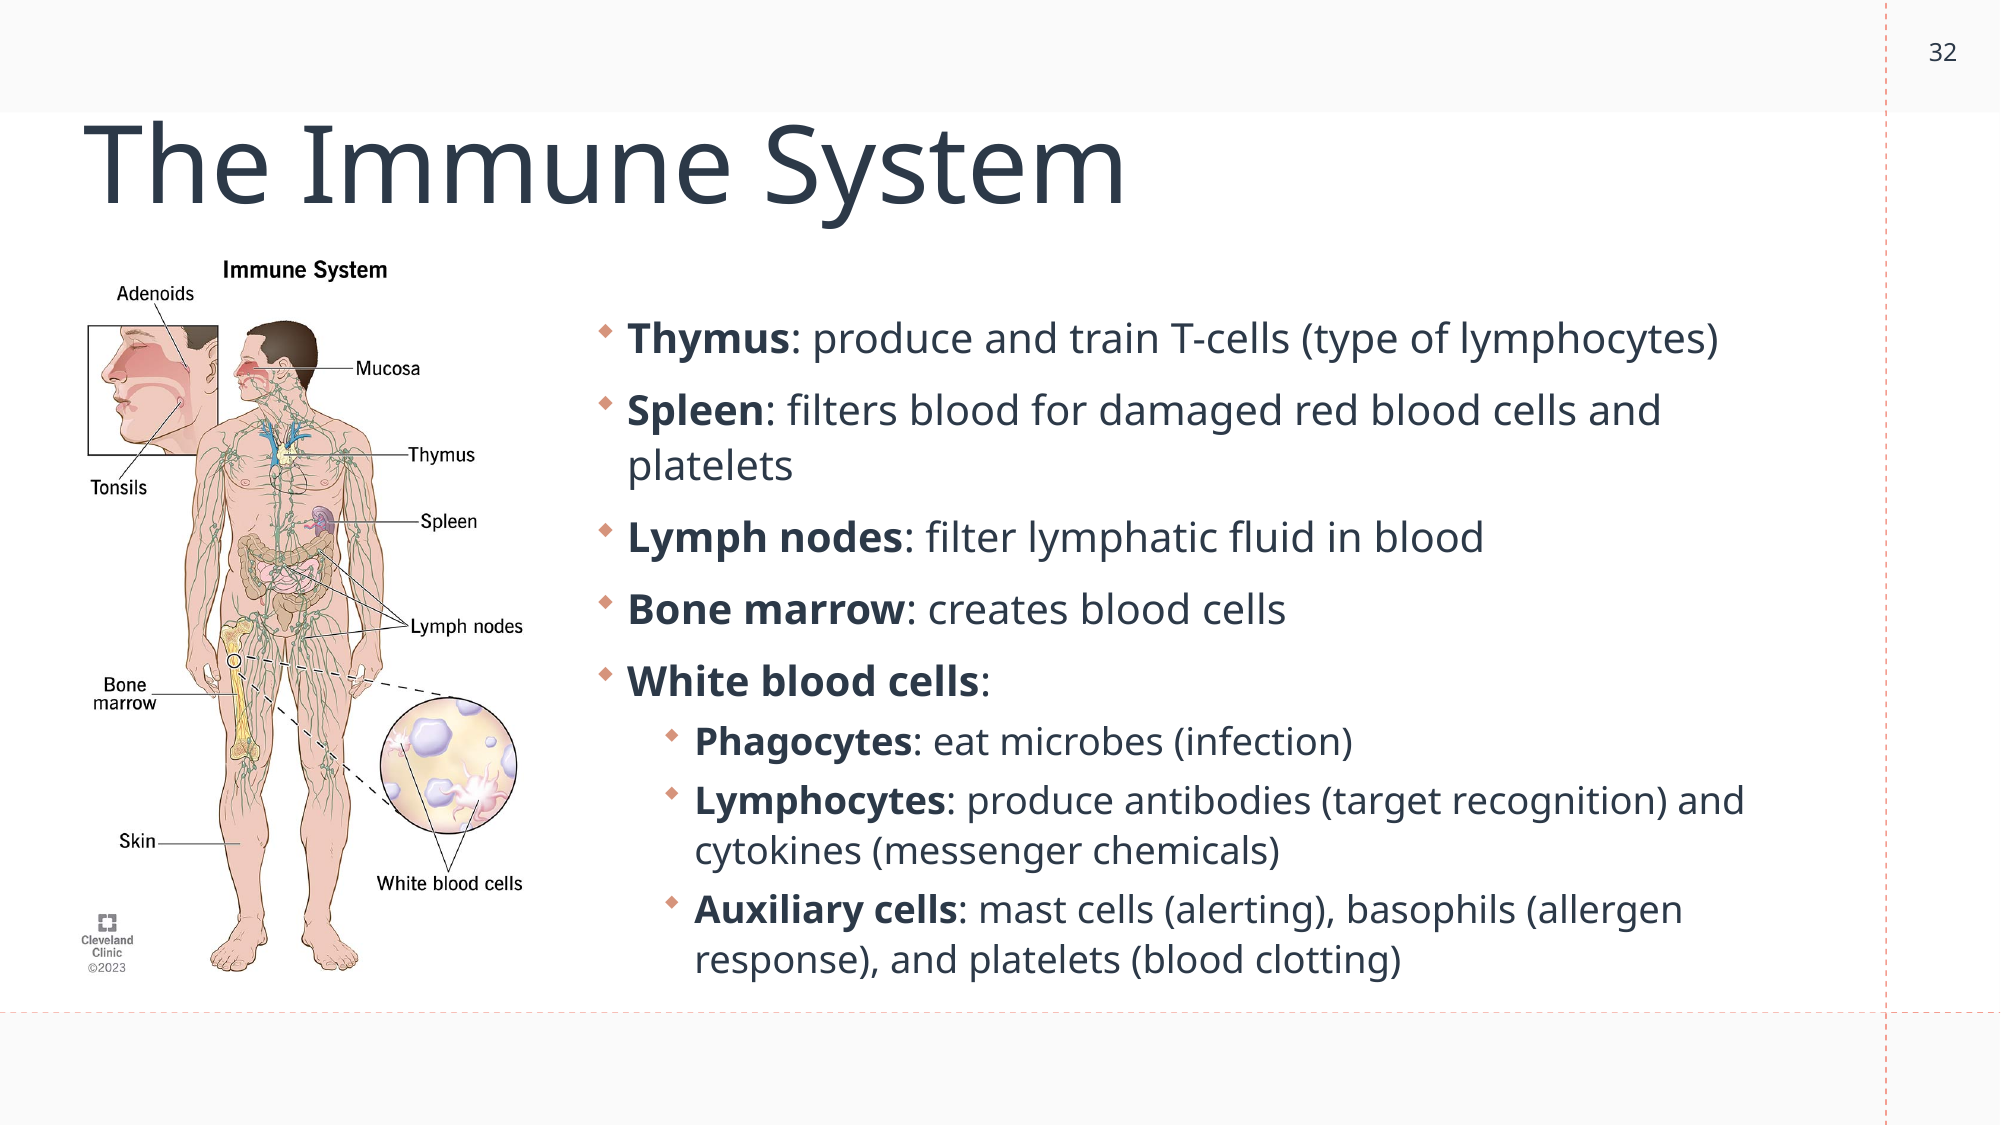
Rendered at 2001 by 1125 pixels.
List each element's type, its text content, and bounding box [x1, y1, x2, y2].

slide_number 32 [1886, 0, 2000, 110]
title The Immune System [68, 59, 1794, 278]
list Thymus: produce and train T-cells (type of lymphocytes) Spleen: filters blood for damaged red blood cells and platelets Lymph nodes: filter lymphatic fluid in blood Bone marrow: creates blood cells White blood cells: Phagocytes: eat microbes (infection) Lymphocytes: produce antibodies (target recognition) and cytokines (messenger chemicals) Auxiliary cells: mast cells (alerting), basophils (allergen response), and platelets (blood clotting) [578, 299, 1794, 990]
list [68, 241, 543, 990]
